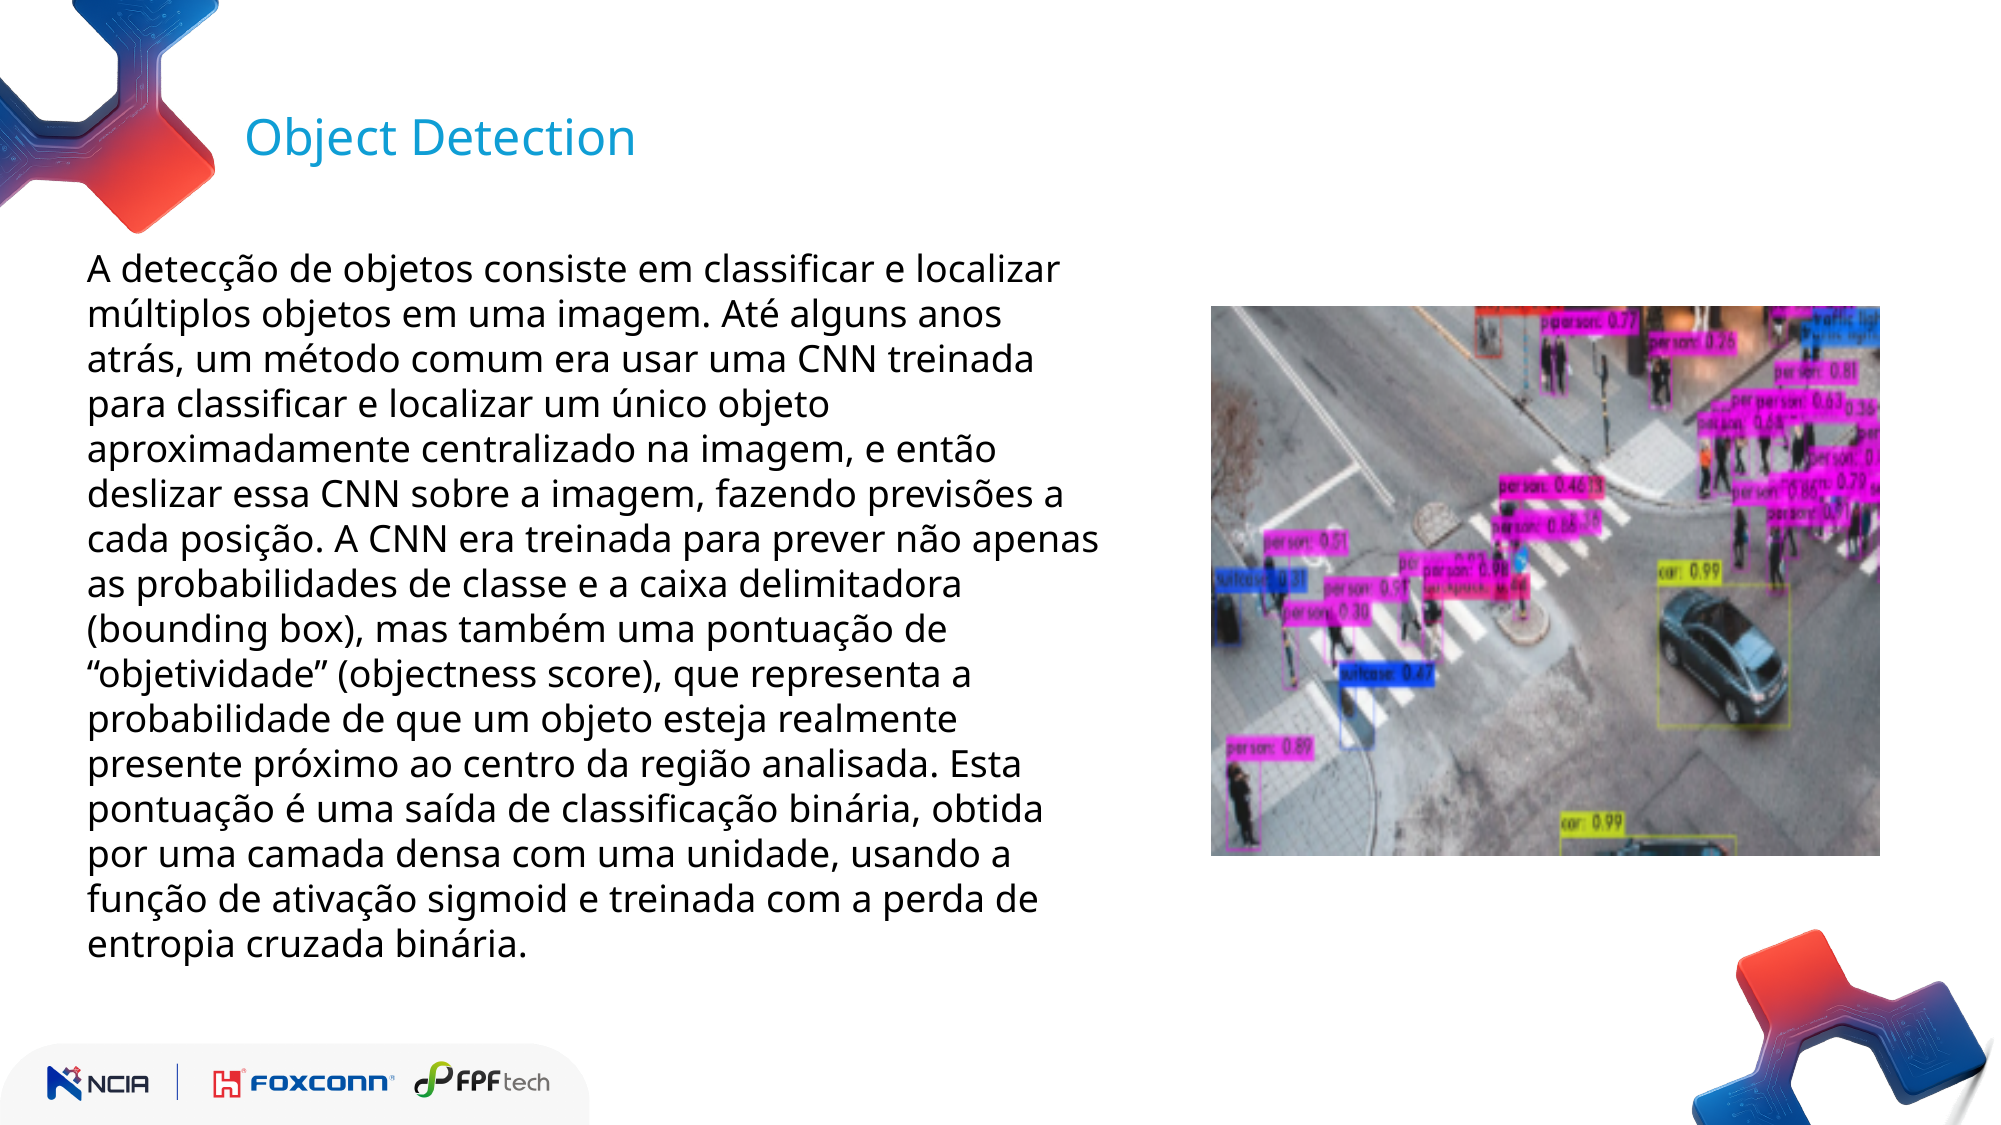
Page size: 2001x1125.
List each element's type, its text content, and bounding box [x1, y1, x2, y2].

text_box Object Detection [229, 98, 1280, 173]
text_box A detecção de objetos consiste em classificar e localizar múltiplos objetos em uma imagem. Até alguns anos atrás, um método comum era usar uma CNN treinada para classificar e localizar um único objeto aproximadamente centralizado na imagem, e então deslizar essa CNN sobre a imagem, fazendo previsões a cada posição. A CNN era treinada para prever não apenas as probabilidades de classe e a caixa delimitadora (bounding box), mas também uma pontuação de “objetividade” (objectness score), que representa a probabilidade de que um objeto esteja realmente presente próximo ao centro da região analisada. Esta pontuação é uma saída de classificação binária, obtida por uma camada densa com uma unidade, usando a função de ativação sigmoid e treinada com a perda de entropia cruzada binária. [72, 237, 1123, 972]
picture [0, 0, 250, 246]
picture [1210, 305, 1881, 856]
picture [1667, 911, 2001, 1125]
picture [0, 991, 590, 1125]
